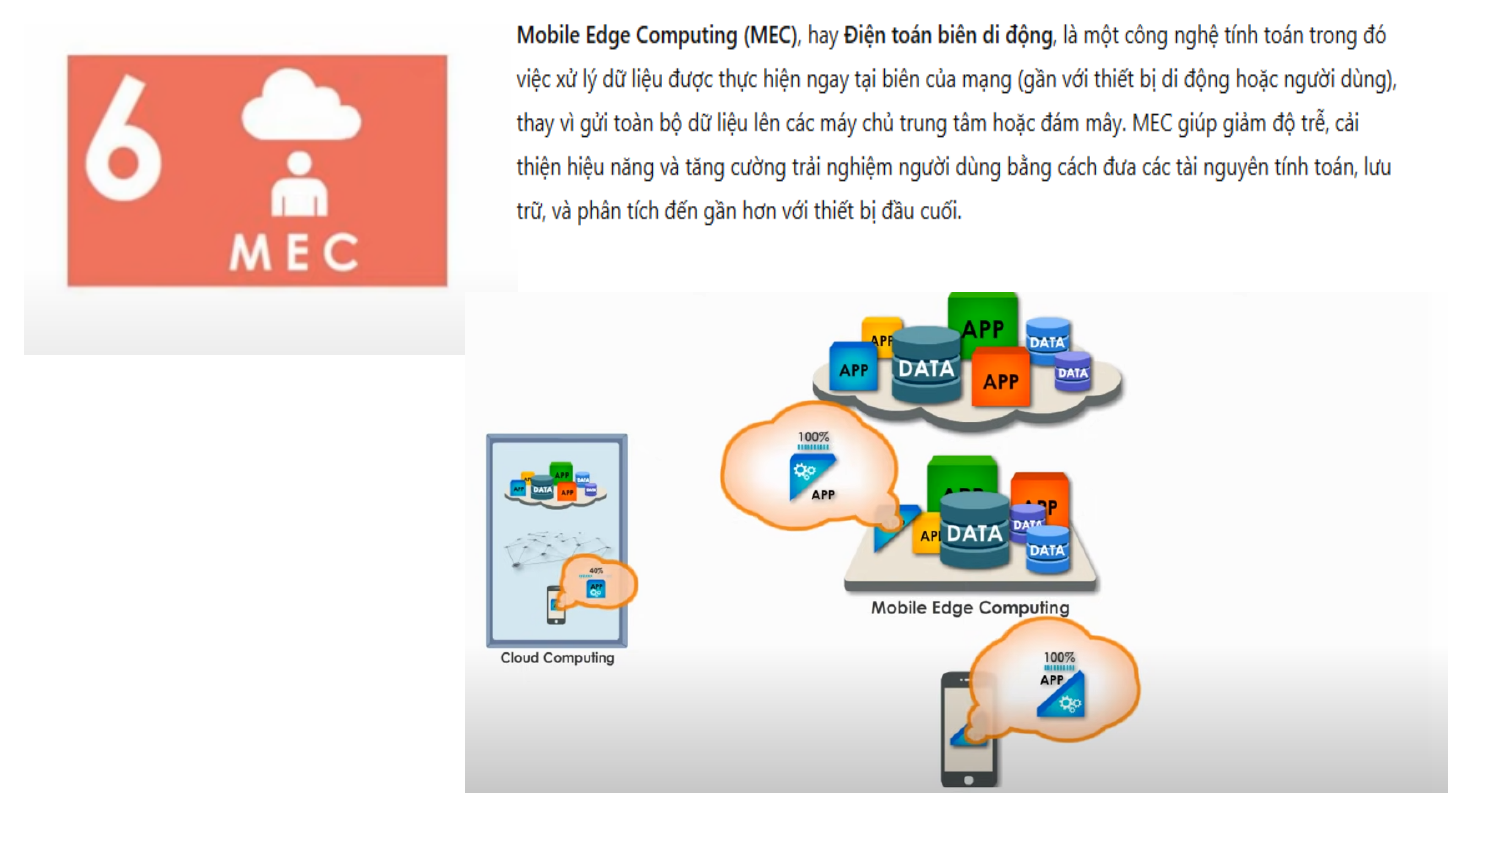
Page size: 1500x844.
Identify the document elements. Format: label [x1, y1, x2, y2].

picture [24, 12, 1448, 793]
